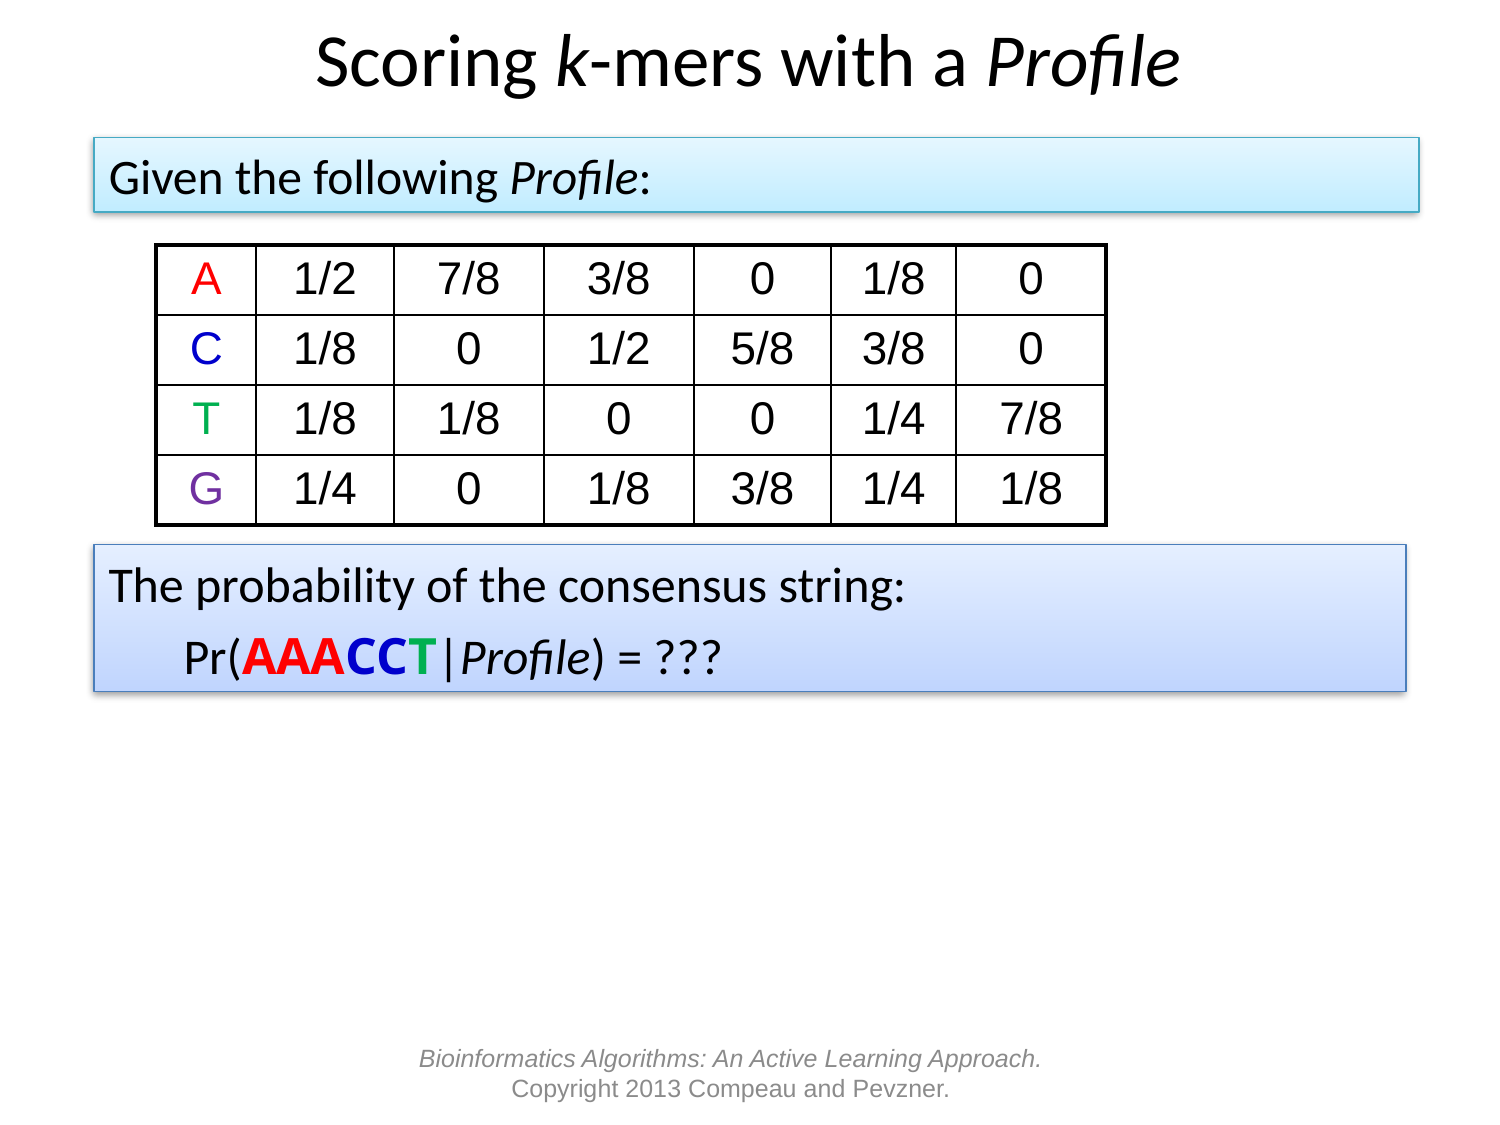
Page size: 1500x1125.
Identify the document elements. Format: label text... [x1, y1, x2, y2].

table_header 0 [957, 247, 1104, 314]
table_cell 1/4 [832, 386, 955, 454]
table_cell 3/8 [695, 456, 830, 523]
table_header A [158, 247, 255, 314]
table_cell T [158, 386, 255, 454]
text_box The probability of the consensus string: Pr(AAACCT|Profile) = ??? [93, 544, 1407, 692]
table_cell 7/8 [957, 386, 1104, 454]
table_cell 1/2 [545, 316, 693, 384]
table_header 1/8 [832, 247, 955, 314]
table_cell 1/8 [257, 386, 393, 454]
table_cell 5/8 [695, 316, 830, 384]
table_cell 0 [545, 386, 693, 454]
table_cell 1/8 [395, 386, 543, 454]
footer Bioinformatics Algorithms: An Active Learning Approach. Copyright 2013 Compeau and Pevzner. [387, 1042, 1075, 1103]
table_cell 3/8 [832, 316, 955, 384]
table_cell 1/8 [957, 456, 1104, 523]
table_cell C [158, 316, 255, 384]
table_cell G [158, 456, 255, 523]
table_cell 0 [957, 316, 1104, 384]
table_header 0 [695, 247, 830, 314]
table_cell 1/4 [257, 456, 393, 523]
table_cell 0 [395, 316, 543, 384]
table_header 1/2 [257, 247, 393, 314]
text_box Given the following Profile: [93, 137, 1420, 213]
table_cell 1/4 [832, 456, 955, 523]
table_header 3/8 [545, 247, 693, 314]
title Scoring k-mers with a Profile [73, 0, 1424, 150]
table_cell 1/8 [545, 456, 693, 523]
table_cell 0 [395, 456, 543, 523]
table_cell 0 [695, 386, 830, 454]
table_header 7/8 [395, 247, 543, 314]
table_cell 1/8 [257, 316, 393, 384]
